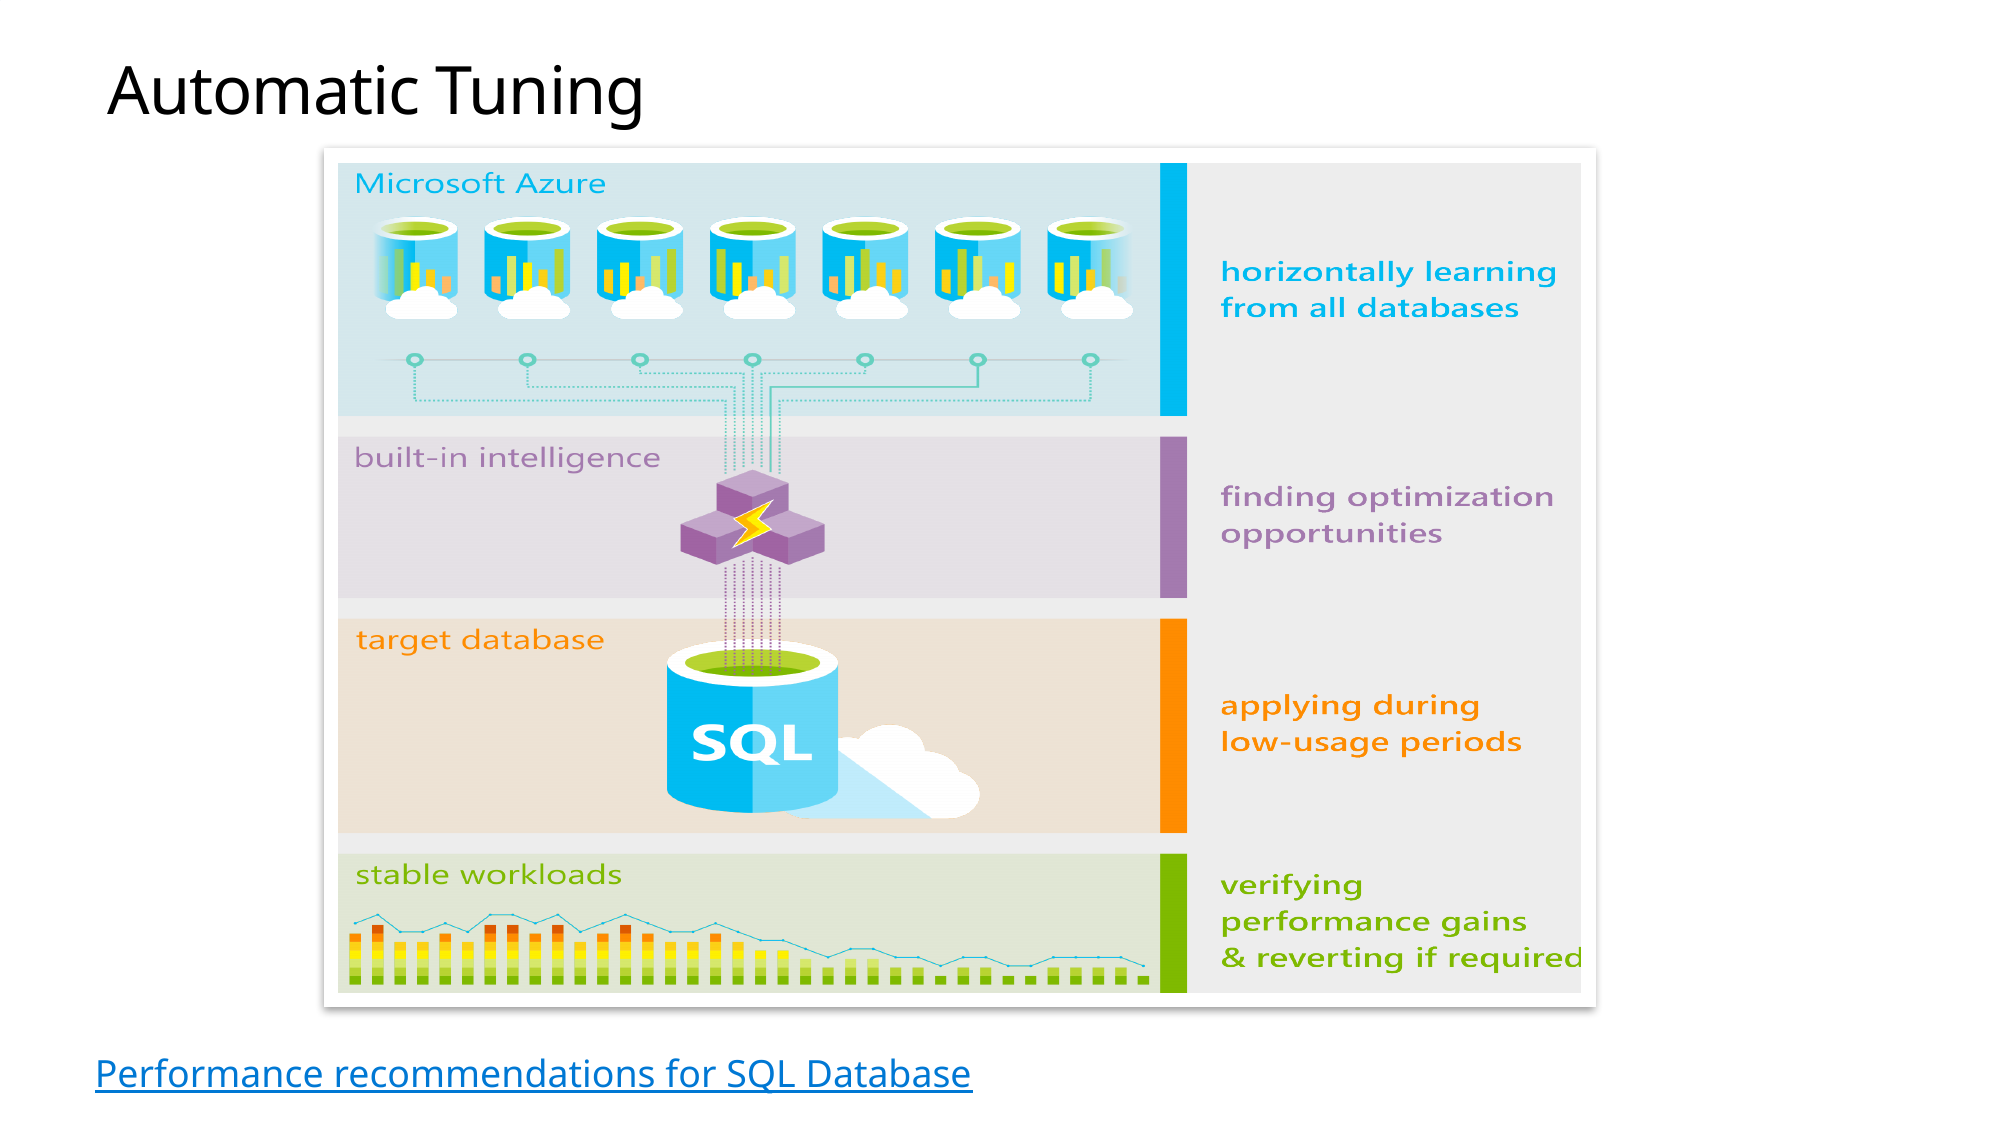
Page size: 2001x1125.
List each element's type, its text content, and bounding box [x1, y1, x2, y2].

title Automatic Tuning [107, 52, 1893, 129]
picture [338, 162, 1582, 993]
text_box Performance recommendations for SQL Database [80, 1042, 988, 1108]
